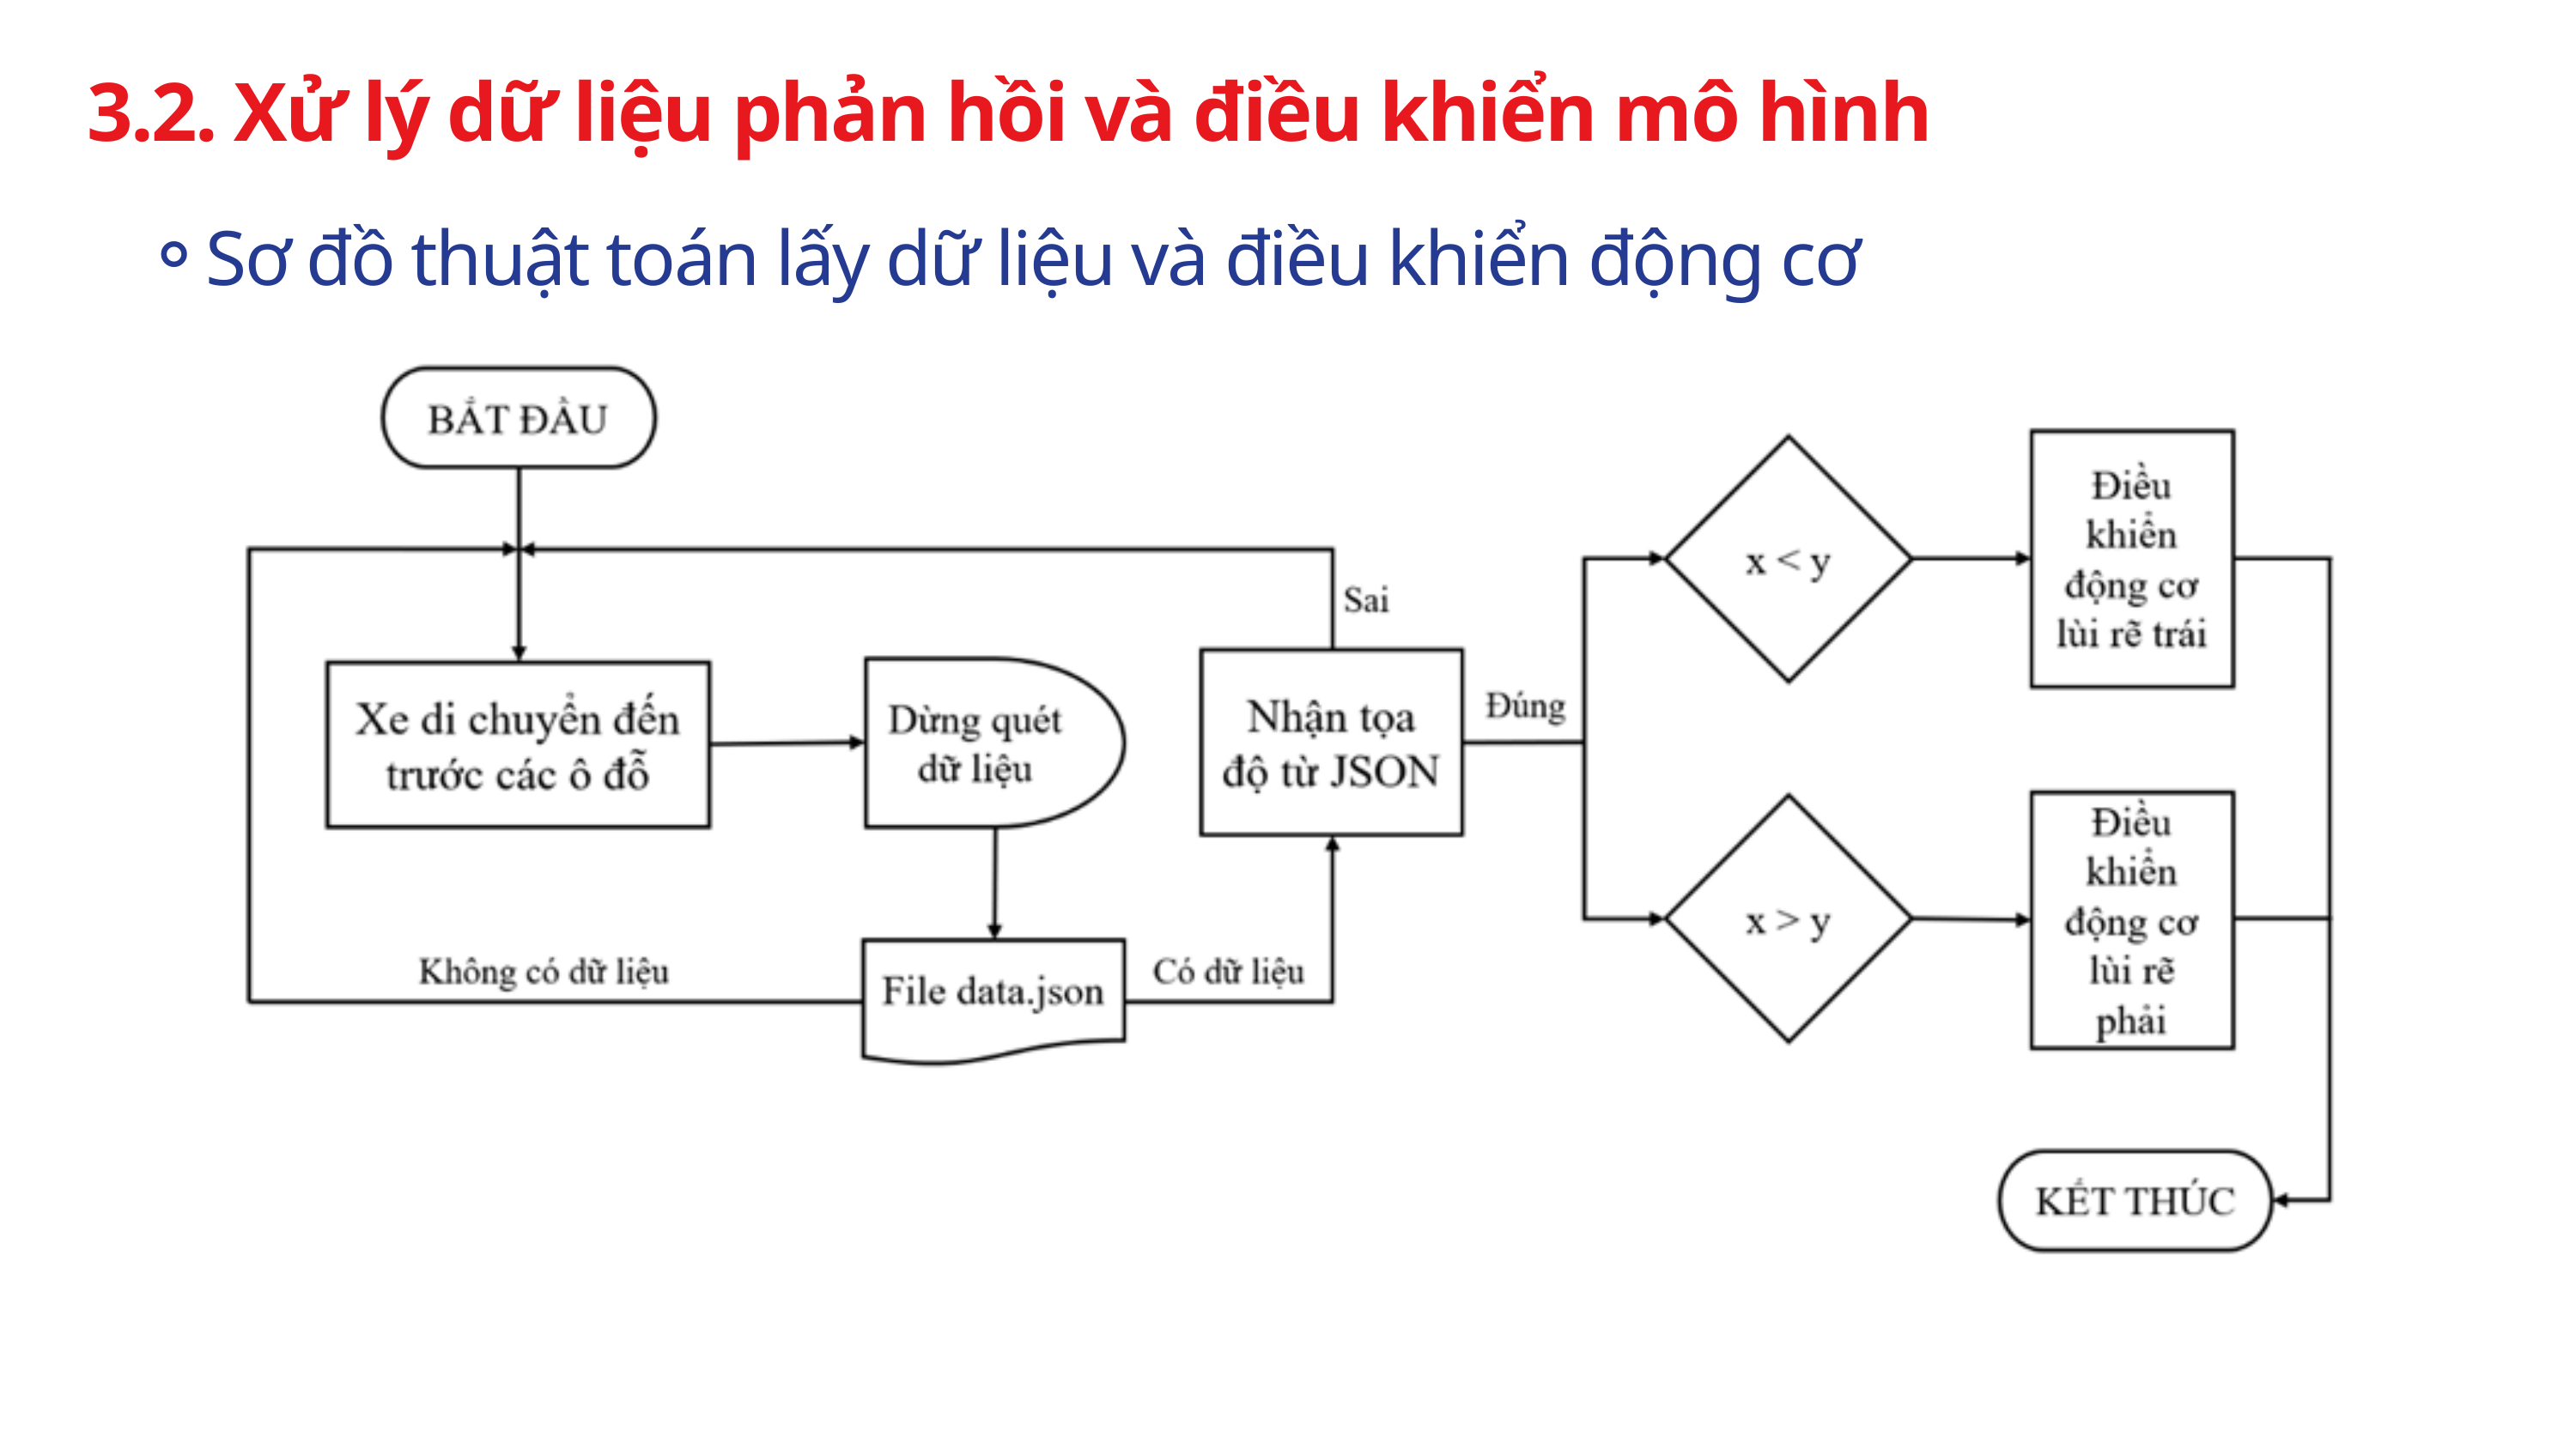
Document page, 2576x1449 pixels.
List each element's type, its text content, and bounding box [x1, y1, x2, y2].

text_box [220, 341, 2356, 1276]
text_box Sơ đồ thuật toán lấy dữ liệu và điều khiển động cơ [52, 170, 2524, 301]
text_box 3.2. Xử lý dữ liệu phản hồi và điều khiển mô hình [0, 44, 2020, 157]
